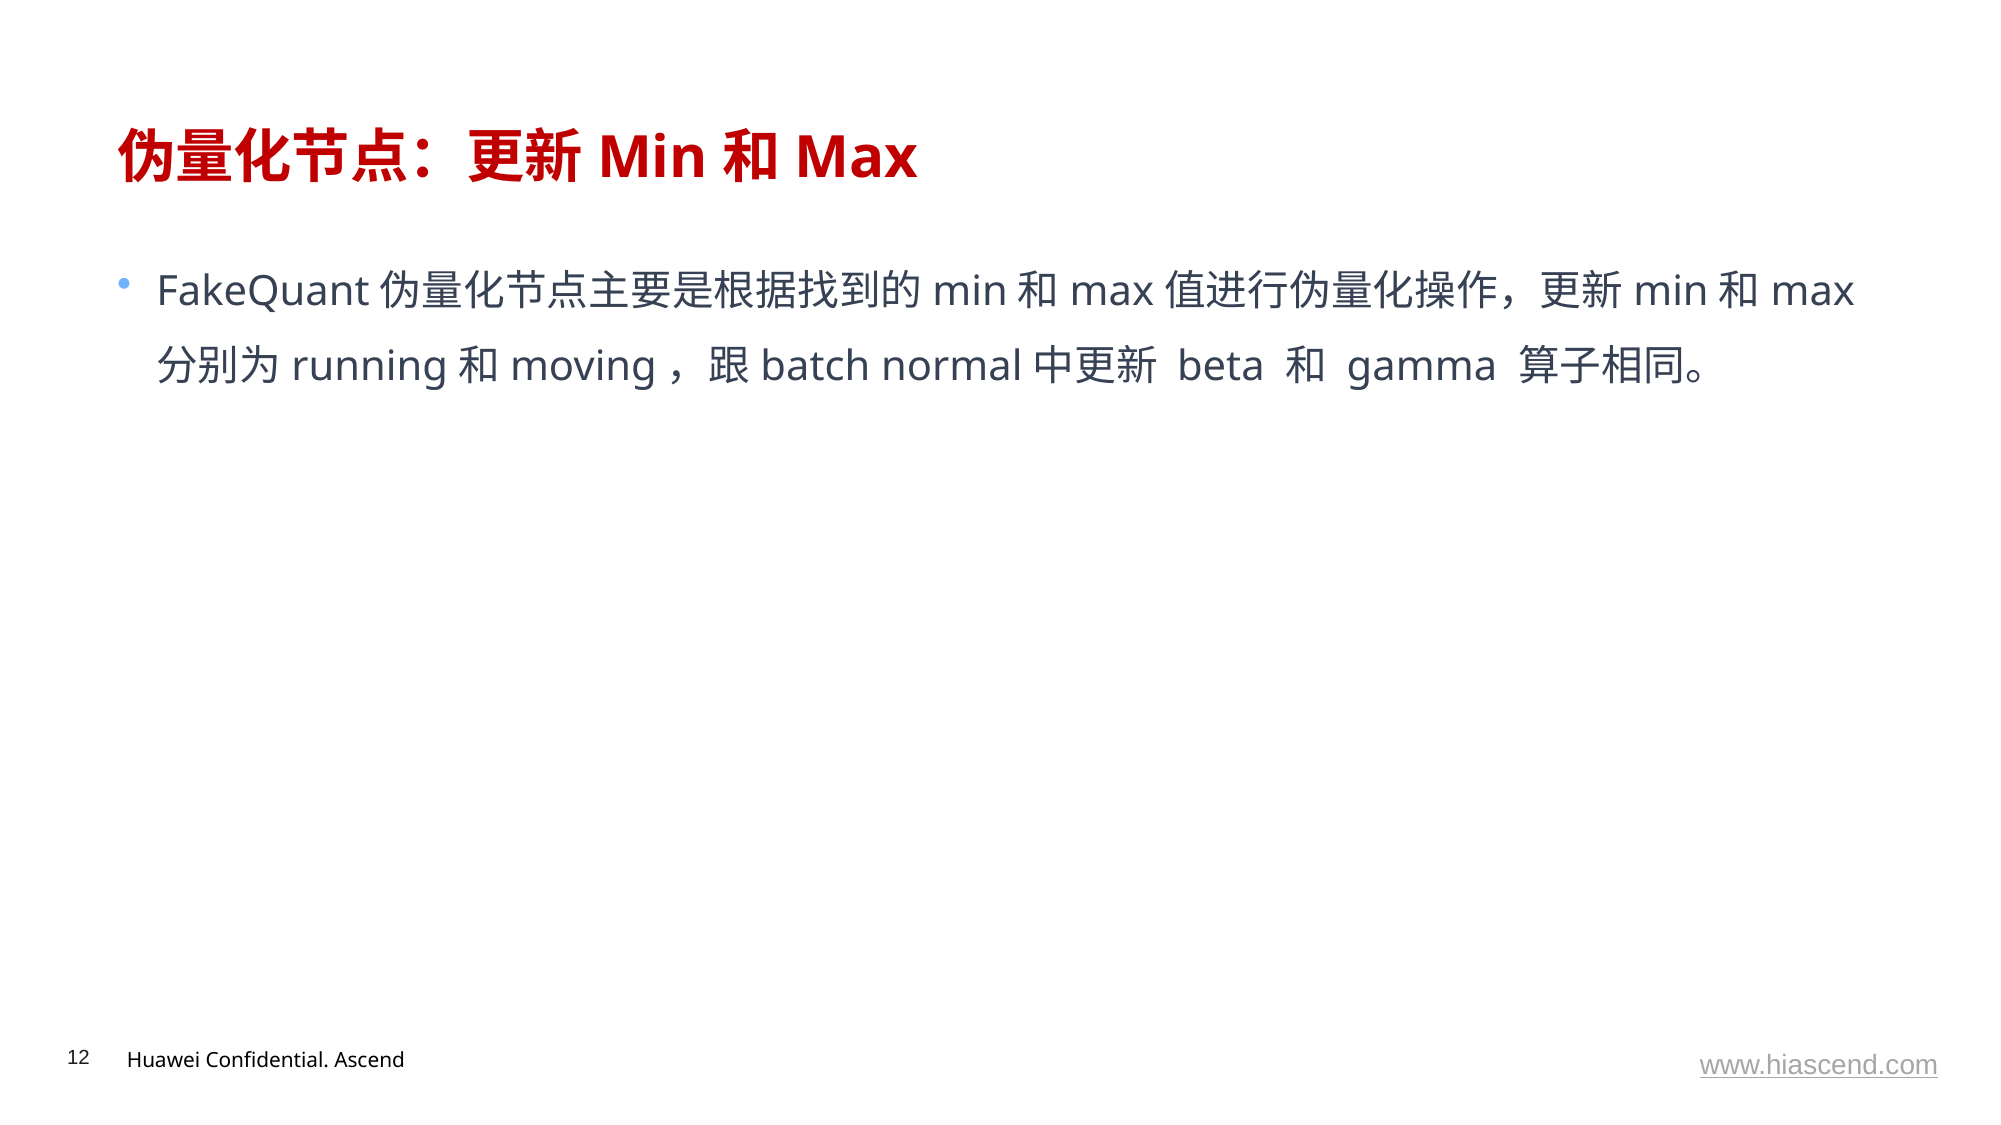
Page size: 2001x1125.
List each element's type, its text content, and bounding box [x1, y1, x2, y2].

list FakeQuant伪量化节点主要是根据找到的min和max值进行伪量化操作，更新min和max分别为running和moving，跟batch normal中更新 beta 和 gamma 算子相同。 [102, 231, 1901, 988]
title 伪量化节点：更新Min和Max [102, 111, 1901, 209]
